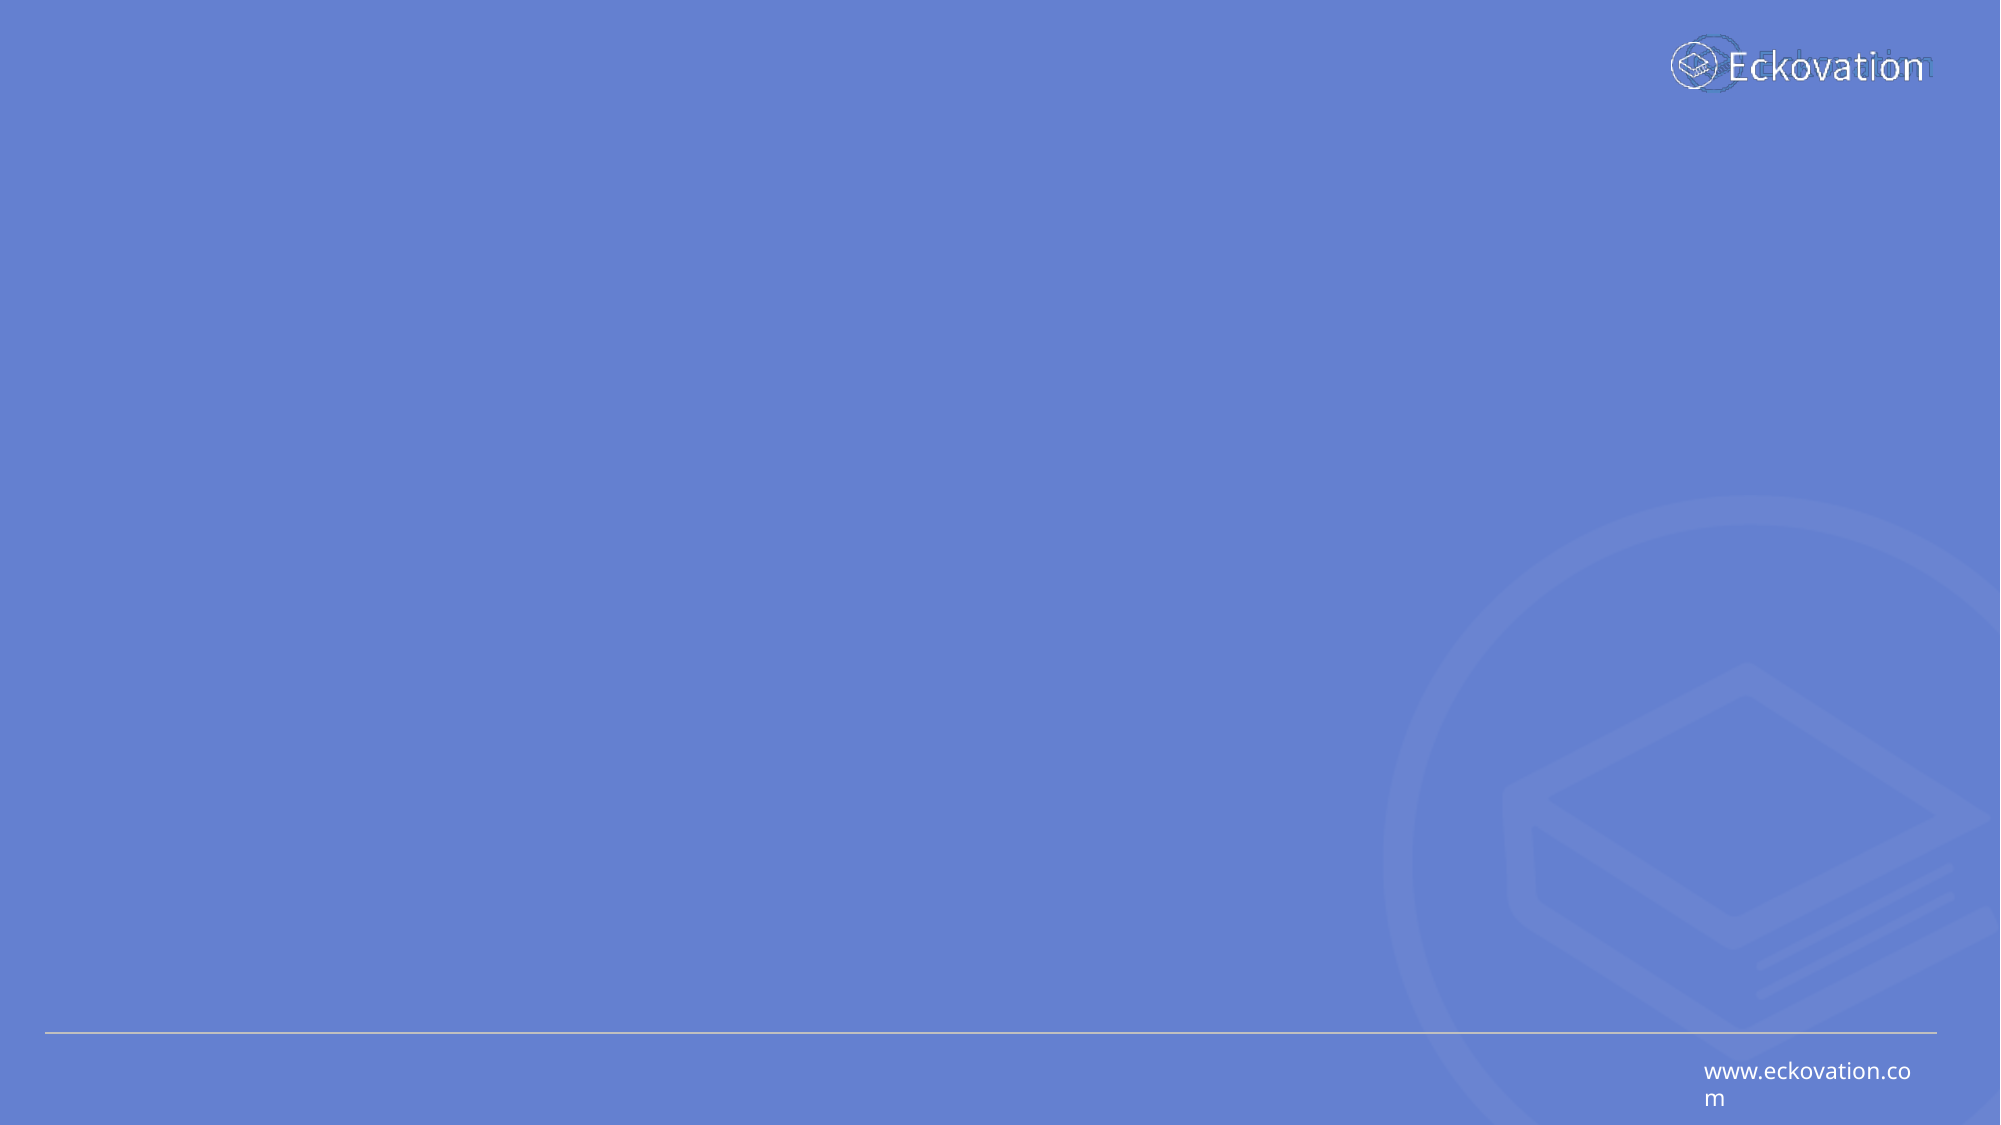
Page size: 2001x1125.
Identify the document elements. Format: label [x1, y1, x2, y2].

picture [1671, 34, 1933, 93]
